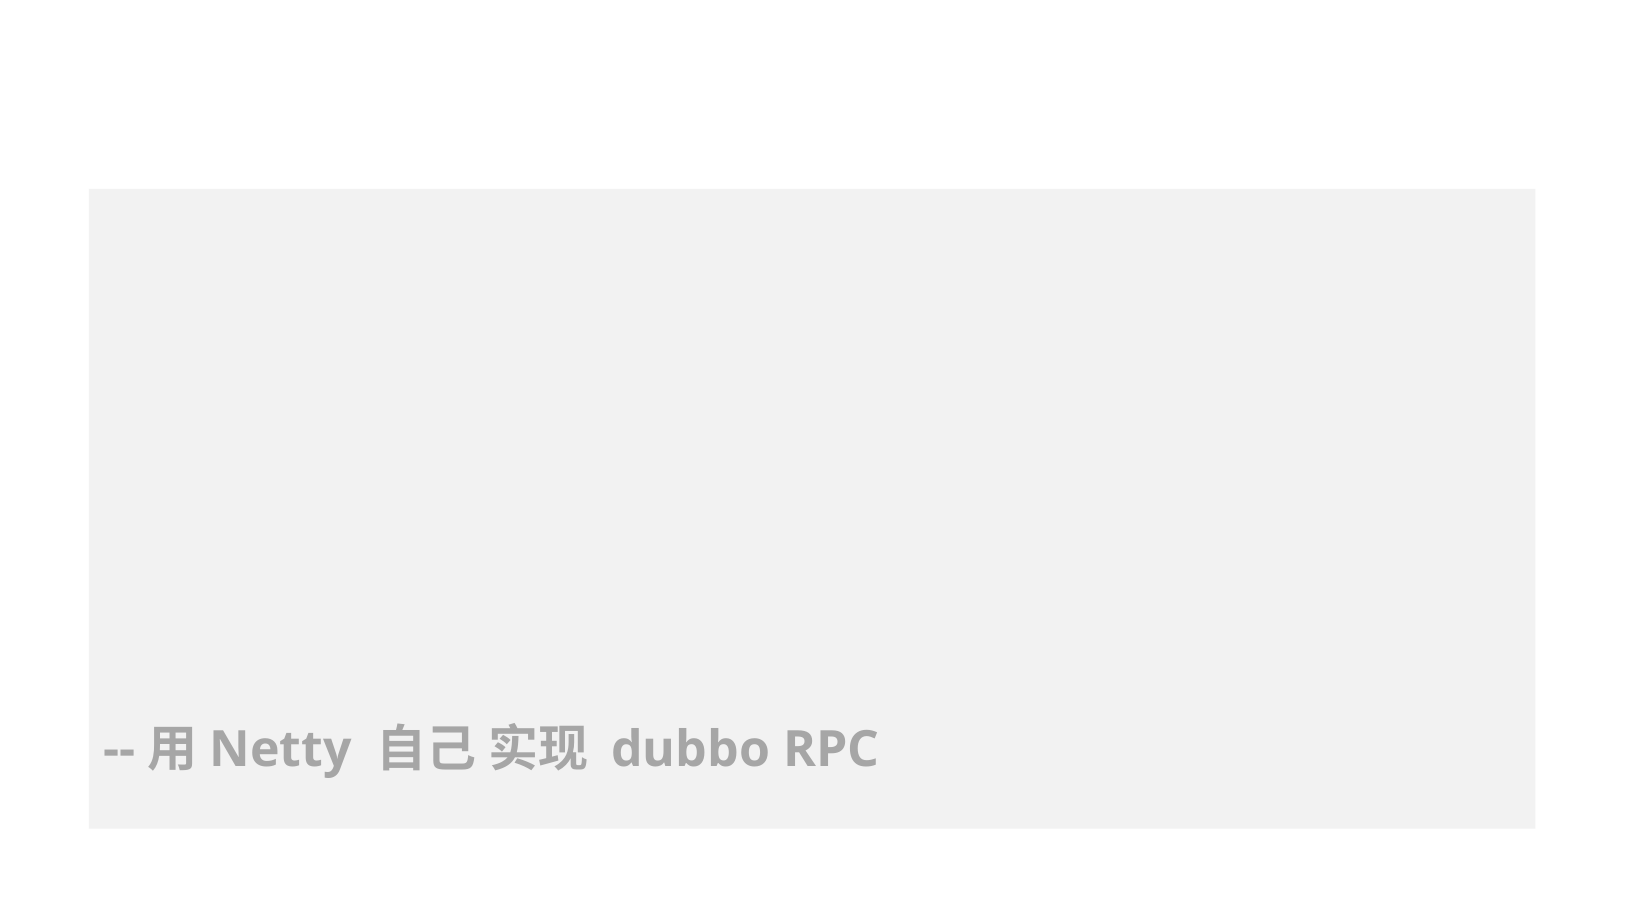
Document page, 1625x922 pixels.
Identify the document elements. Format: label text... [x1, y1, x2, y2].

text_box --用Netty 自己 实现 dubbo RPC [88, 188, 1536, 829]
